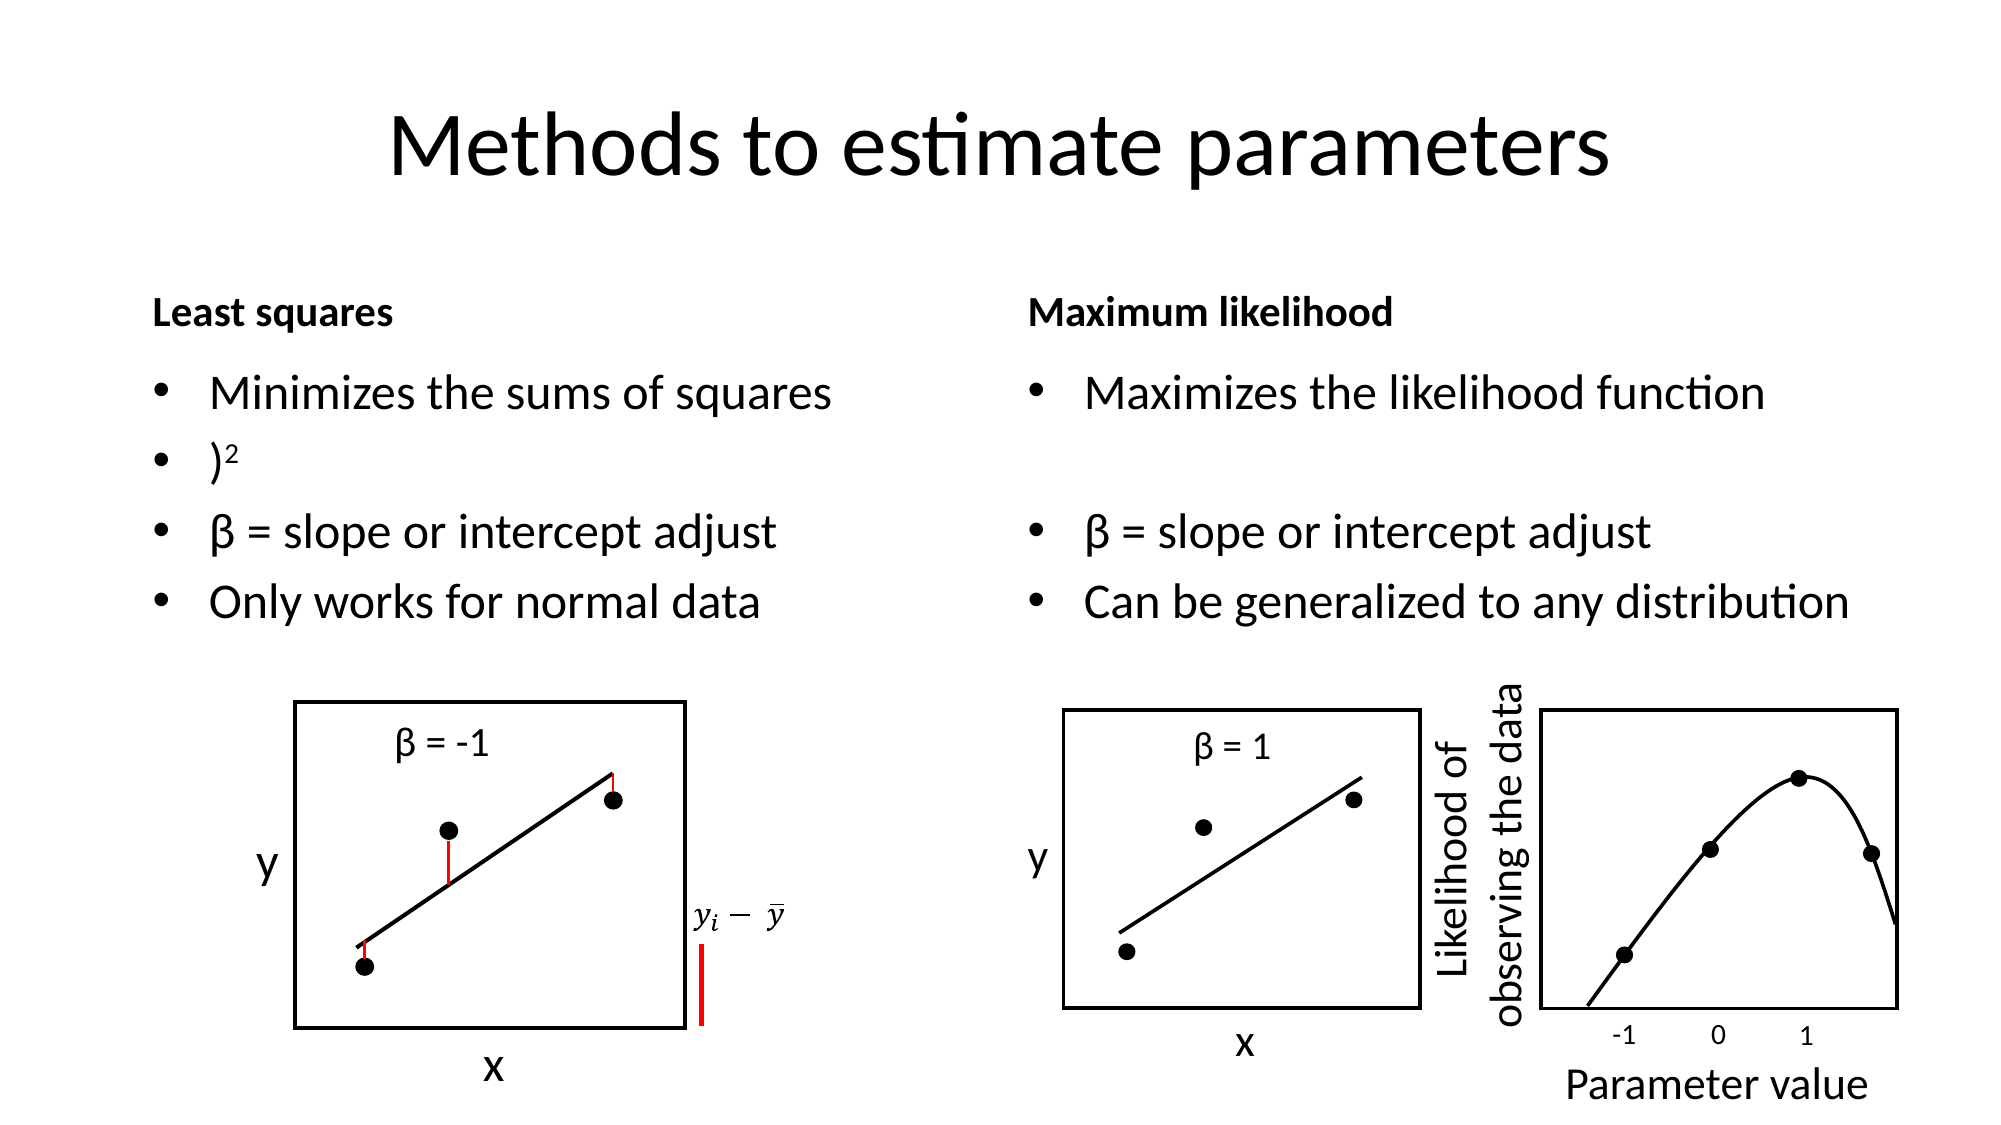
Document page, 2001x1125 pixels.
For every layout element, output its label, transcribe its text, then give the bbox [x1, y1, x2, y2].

picture [999, 653, 1900, 1104]
title Methods to estimate parameters [99, 45, 1900, 233]
list Maximum likelihood [1012, 275, 1863, 343]
list Least squares [137, 275, 984, 343]
picture [225, 699, 819, 1125]
